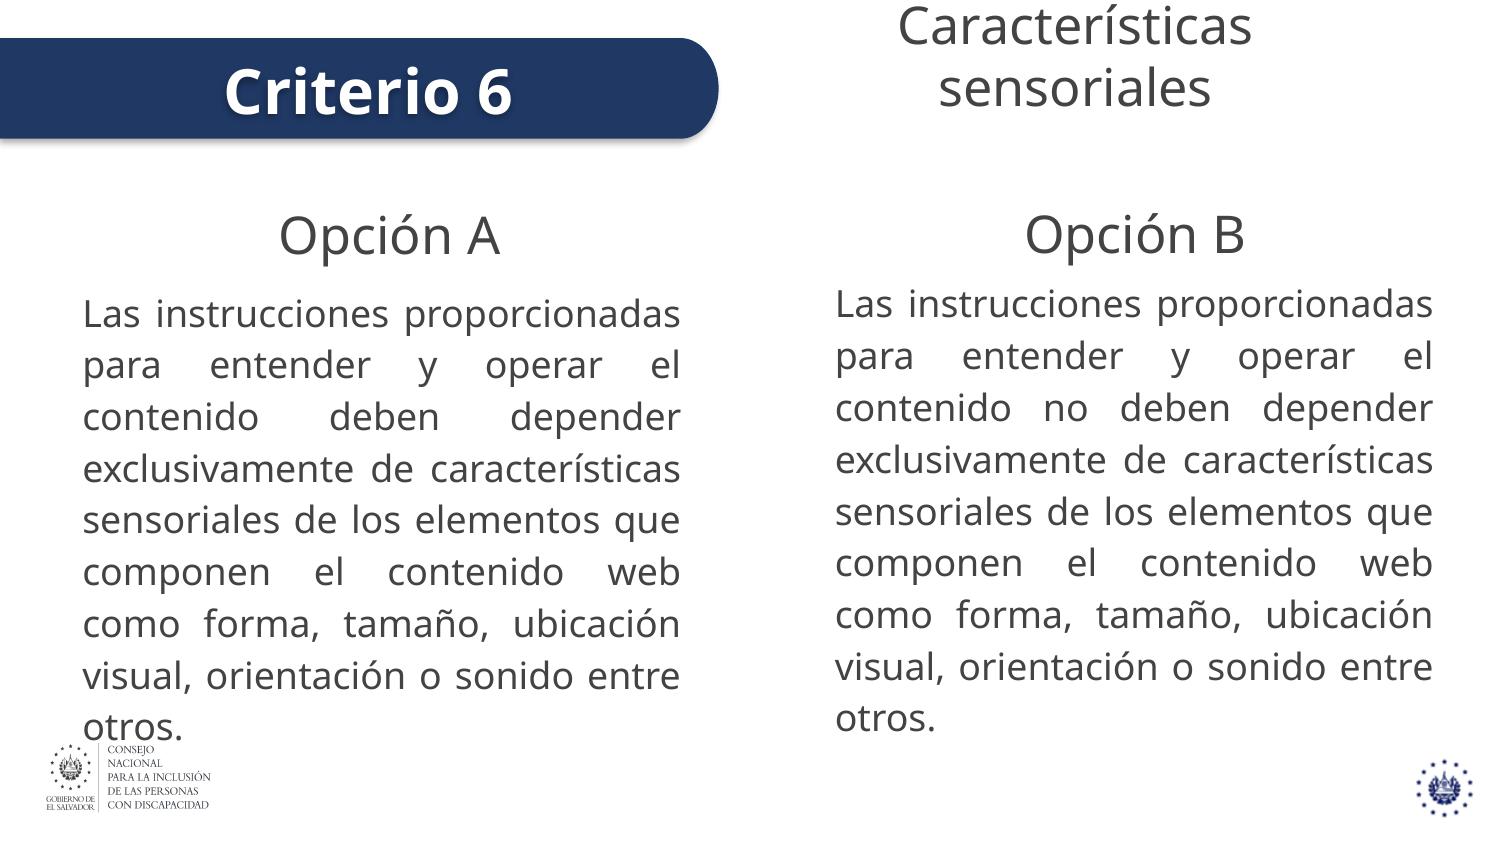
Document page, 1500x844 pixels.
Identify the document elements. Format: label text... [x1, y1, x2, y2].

text_box Criterio 6 [25, 47, 712, 134]
title Características sensoriales [744, 44, 1408, 133]
picture [37, 732, 216, 821]
picture [1401, 755, 1500, 844]
text_box Opción A [57, 178, 722, 280]
list Las instrucciones proporcionadas para entender y operar el contenido deben depender exclusivamente de características sensoriales de los elementos que componen el contenido web como forma, tamaño, ubicación visual, orientación o sonido entre otros. [67, 280, 697, 765]
text_box Opción B [803, 178, 1467, 279]
text_box [0, 38, 701, 139]
text_box Las instrucciones proporcionadas para entender y operar el contenido no deben depender exclusivamente de características sensoriales de los elementos que componen el contenido web como forma, tamaño, ubicación visual, orientación o sonido entre otros. [819, 257, 1450, 756]
